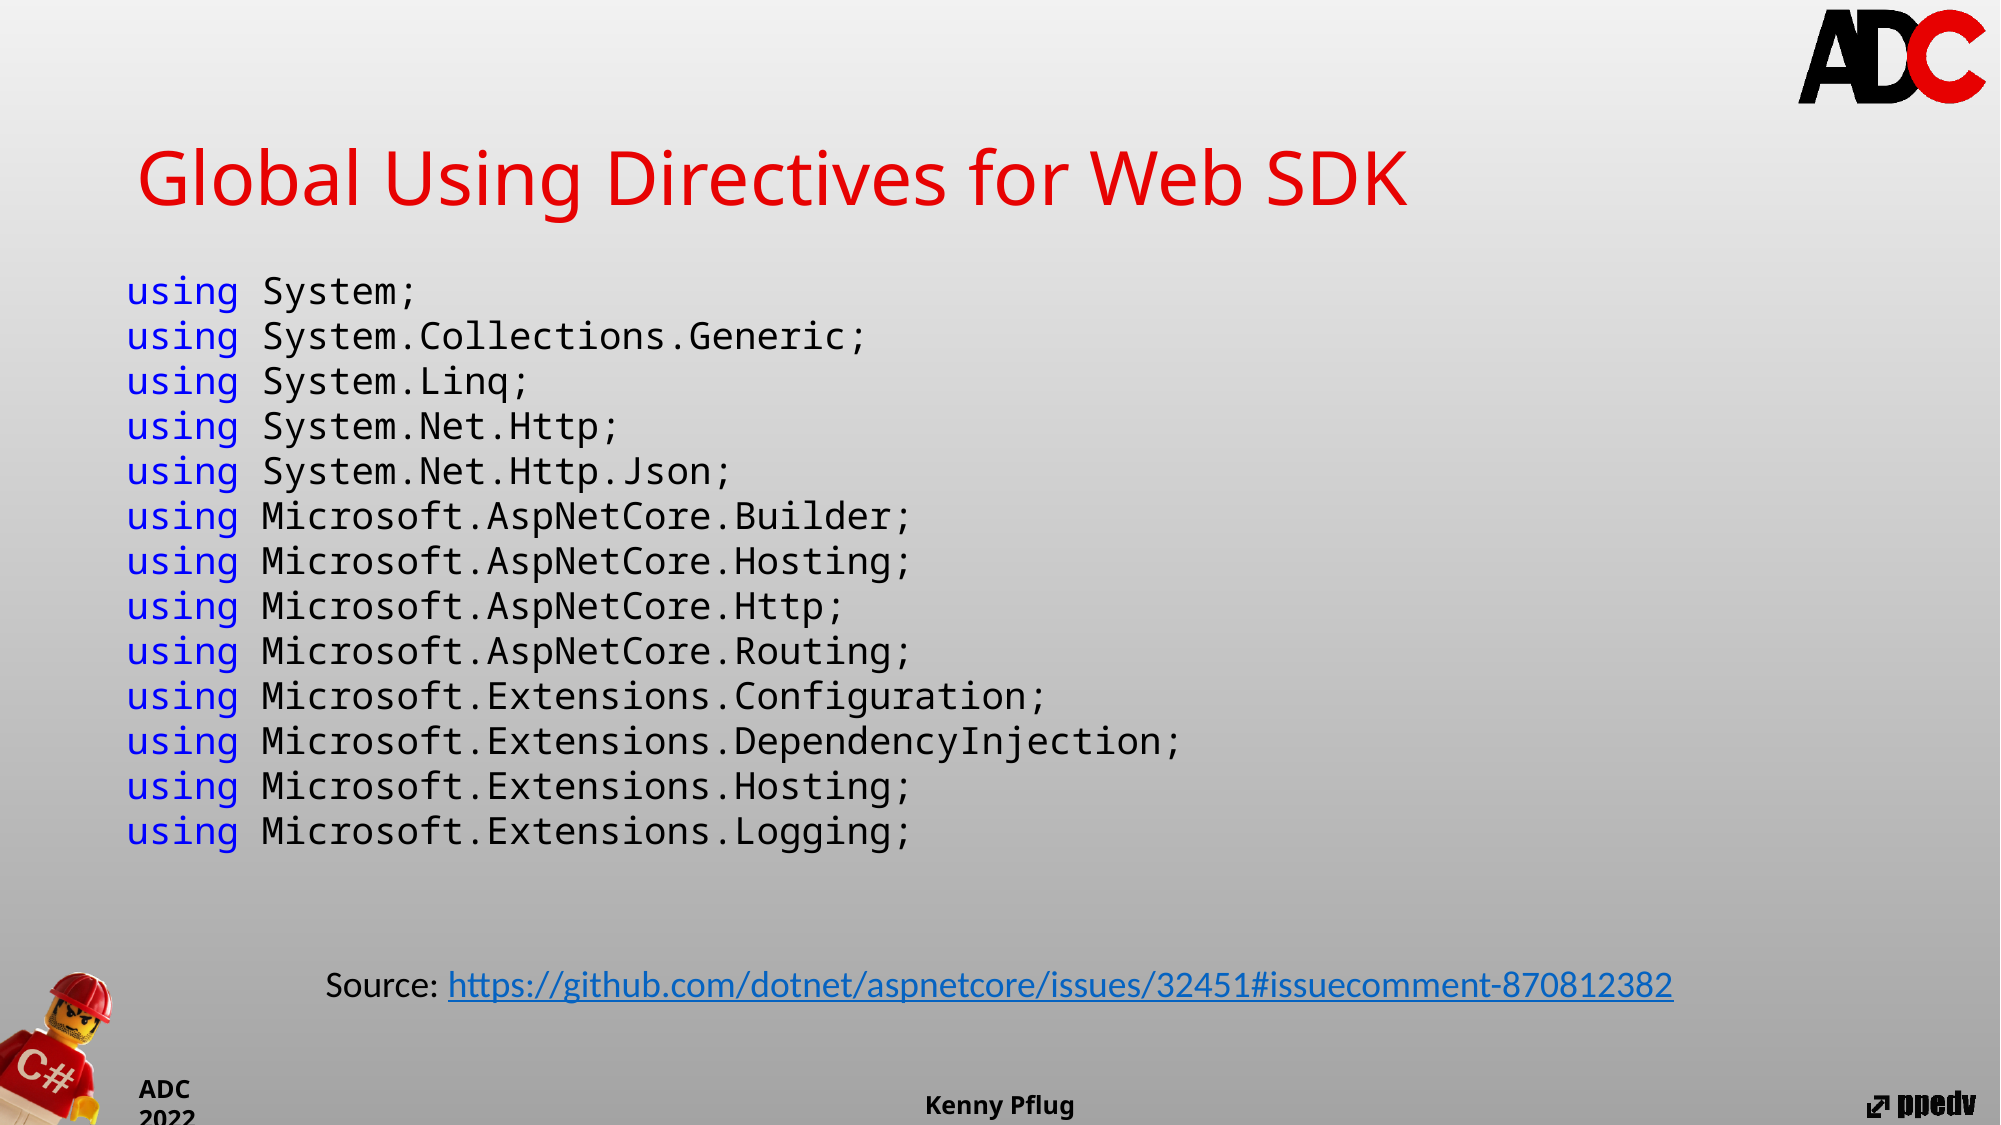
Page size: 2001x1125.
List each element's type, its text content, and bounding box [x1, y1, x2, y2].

text_box Global Using Directives for Web SDK [121, 122, 1791, 228]
text_box Source: https://github.com/dotnet/aspnetcore/issues/32451#issuecomment-870812382 [310, 952, 1690, 1013]
picture [1796, 5, 1988, 108]
picture [0, 968, 130, 1125]
text_box using System; using System.Collections.Generic; using System.Linq; using System.Net.Http; using System.Net.Http.Json; using Microsoft.AspNetCore.Builder; using Microsoft.AspNetCore.Hosting; using Microsoft.AspNetCore.Http; using Microsoft.AspNetCore.Routing; using Microsoft.Extensions.Configuration; using Microsoft.Extensions.DependencyInjection; using Microsoft.Extensions.Hosting; using Microsoft.Extensions.Logging; [111, 259, 1199, 860]
